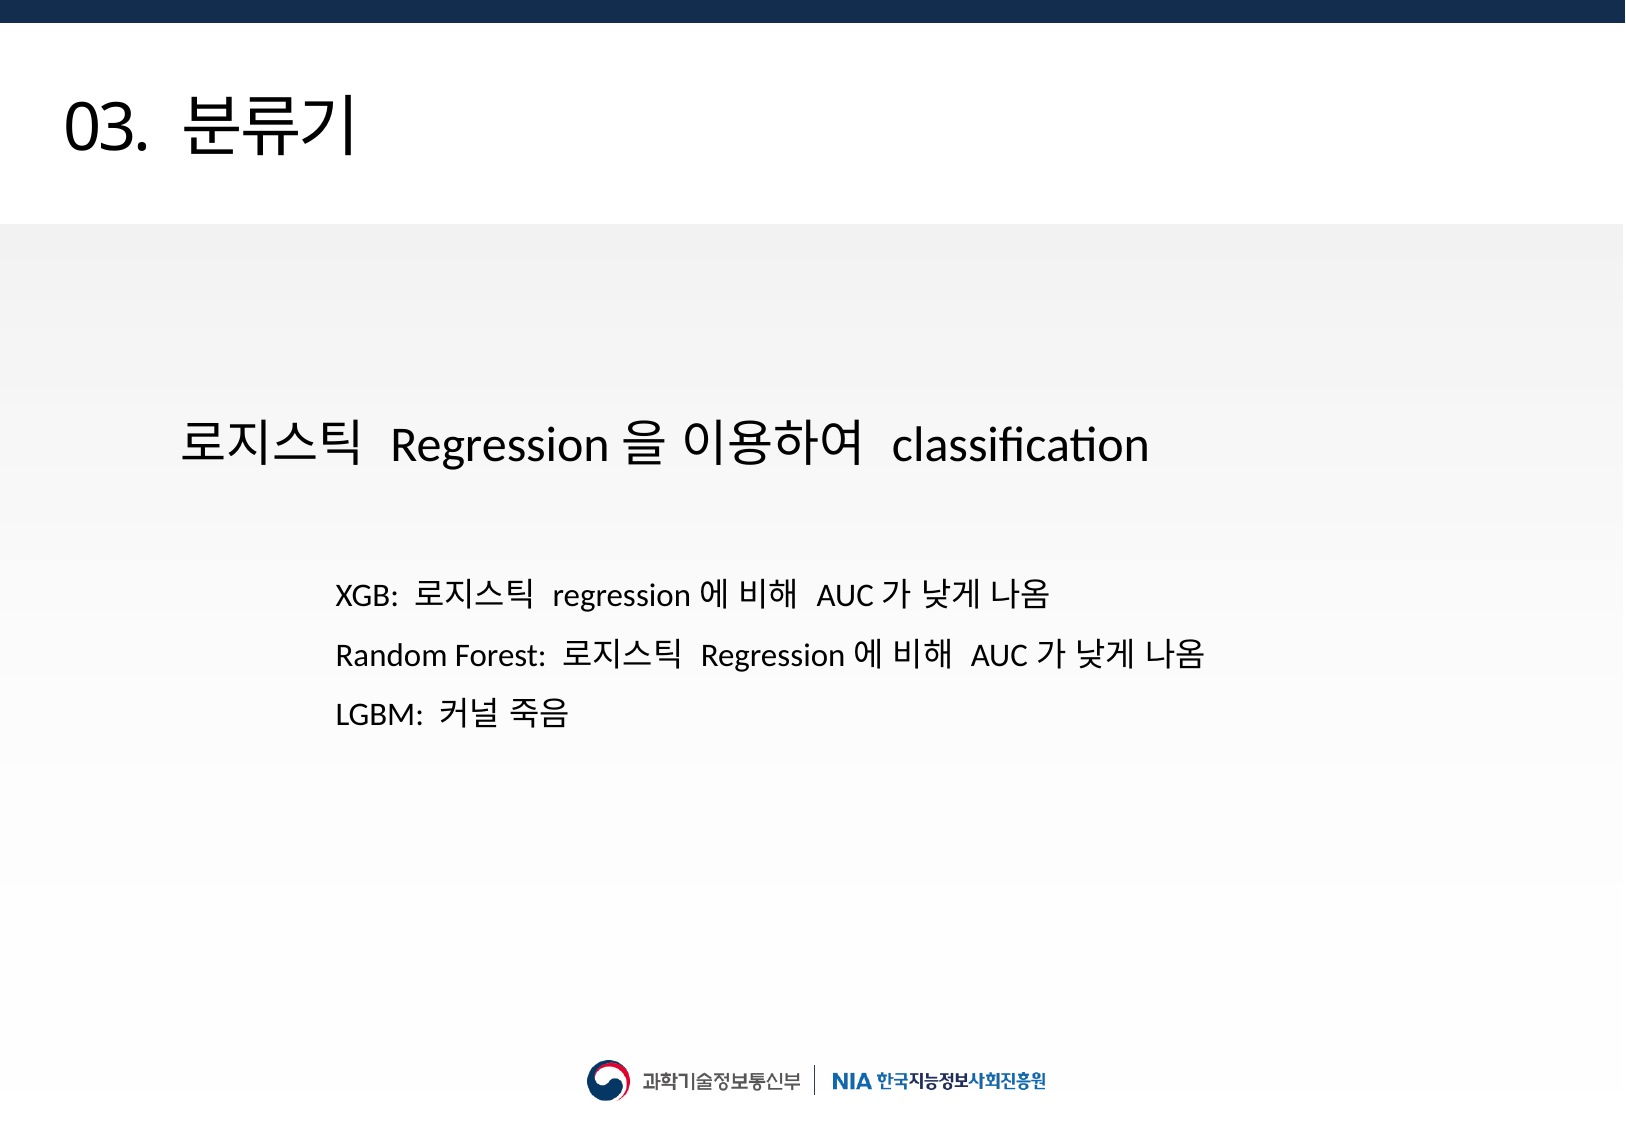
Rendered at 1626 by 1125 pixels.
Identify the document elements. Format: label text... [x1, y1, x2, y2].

picture [0, 0, 1625, 23]
text_box 로지스틱 Regression을 이용하여 classification [165, 404, 1349, 480]
picture [587, 975, 800, 1125]
picture [832, 975, 1045, 1125]
text_box XGB: 로지스틱 regression에 비해 AUC가 낮게 나옴 Random Forest: 로지스틱 Regression에 비해 AUC가 낮게 나옴 LGBM: 커널 죽음 [320, 546, 1250, 799]
text_box [0, 224, 1624, 1125]
title 03. 분류기 [48, 94, 1363, 163]
